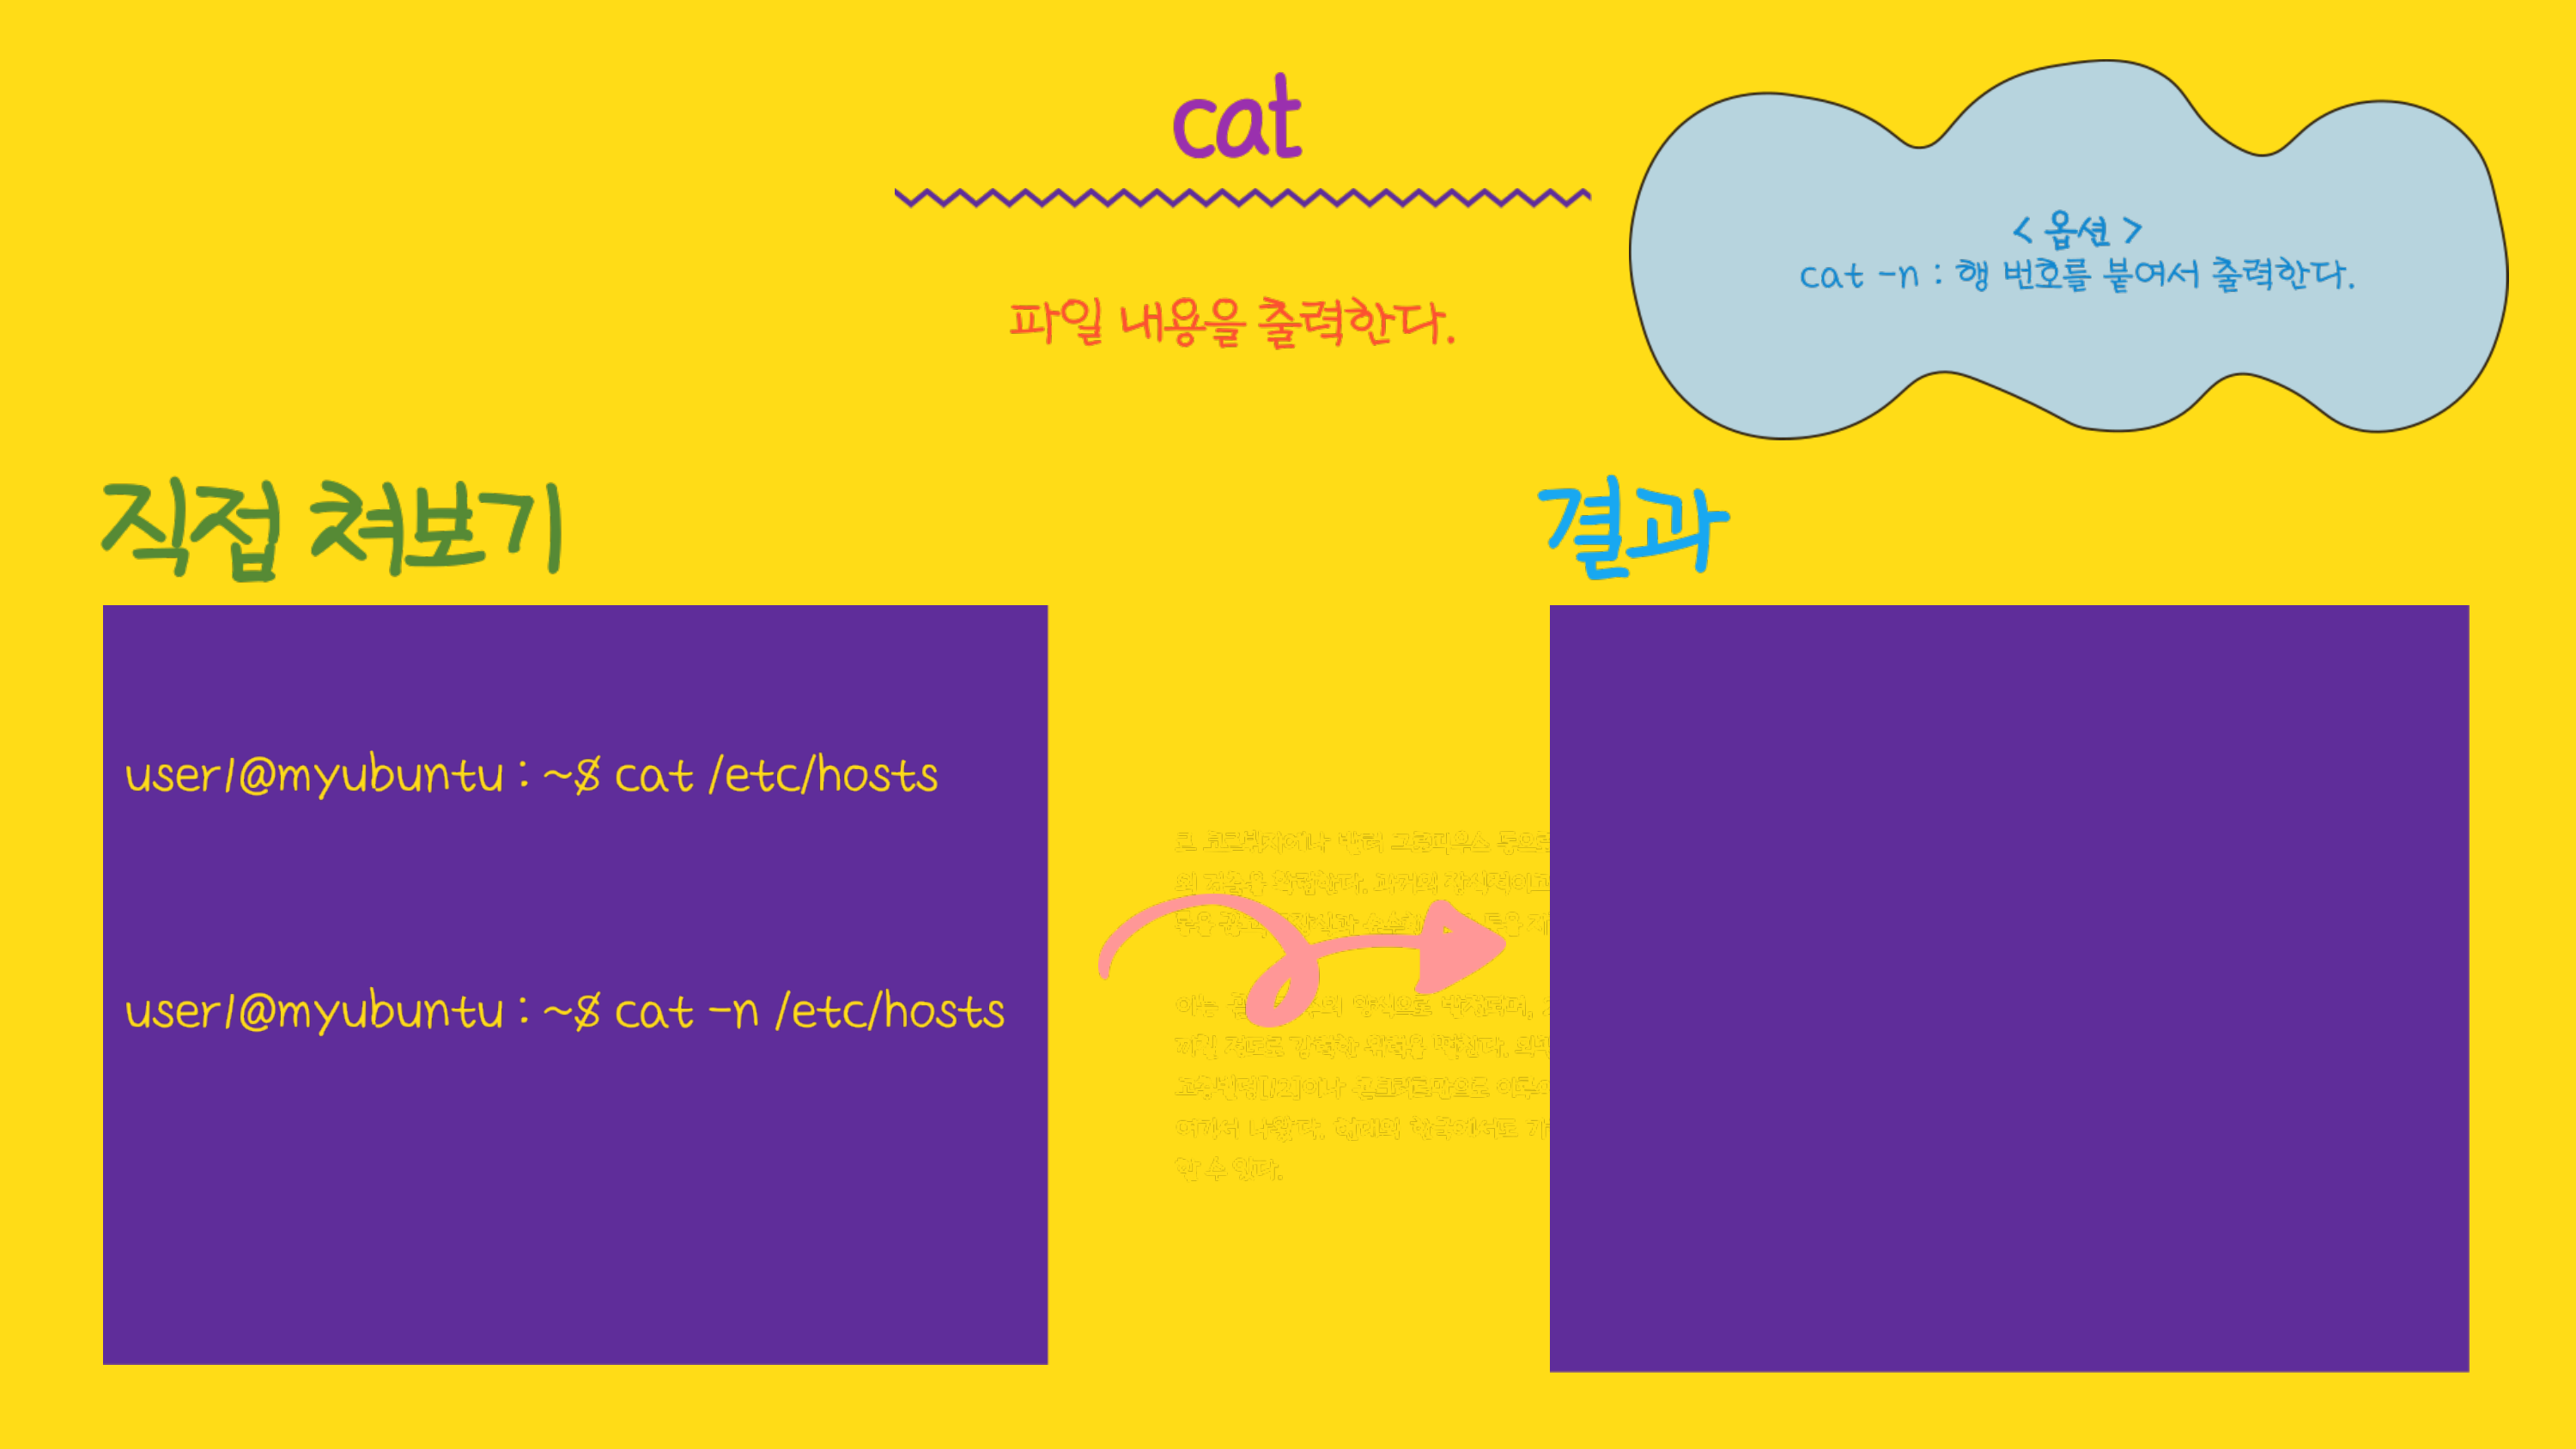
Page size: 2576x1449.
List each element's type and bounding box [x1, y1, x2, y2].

picture [113, 649, 1032, 1062]
picture [592, 276, 1484, 375]
picture [1575, 199, 2377, 311]
picture [1171, 822, 1550, 1193]
picture [858, 1, 1358, 217]
text_box [1550, 605, 2470, 1373]
picture [85, 437, 612, 631]
text_box [1098, 894, 1506, 1028]
text_box [895, 188, 1593, 209]
picture [1521, 440, 1780, 628]
text_box [102, 605, 1050, 1365]
text_box [1629, 59, 2509, 440]
